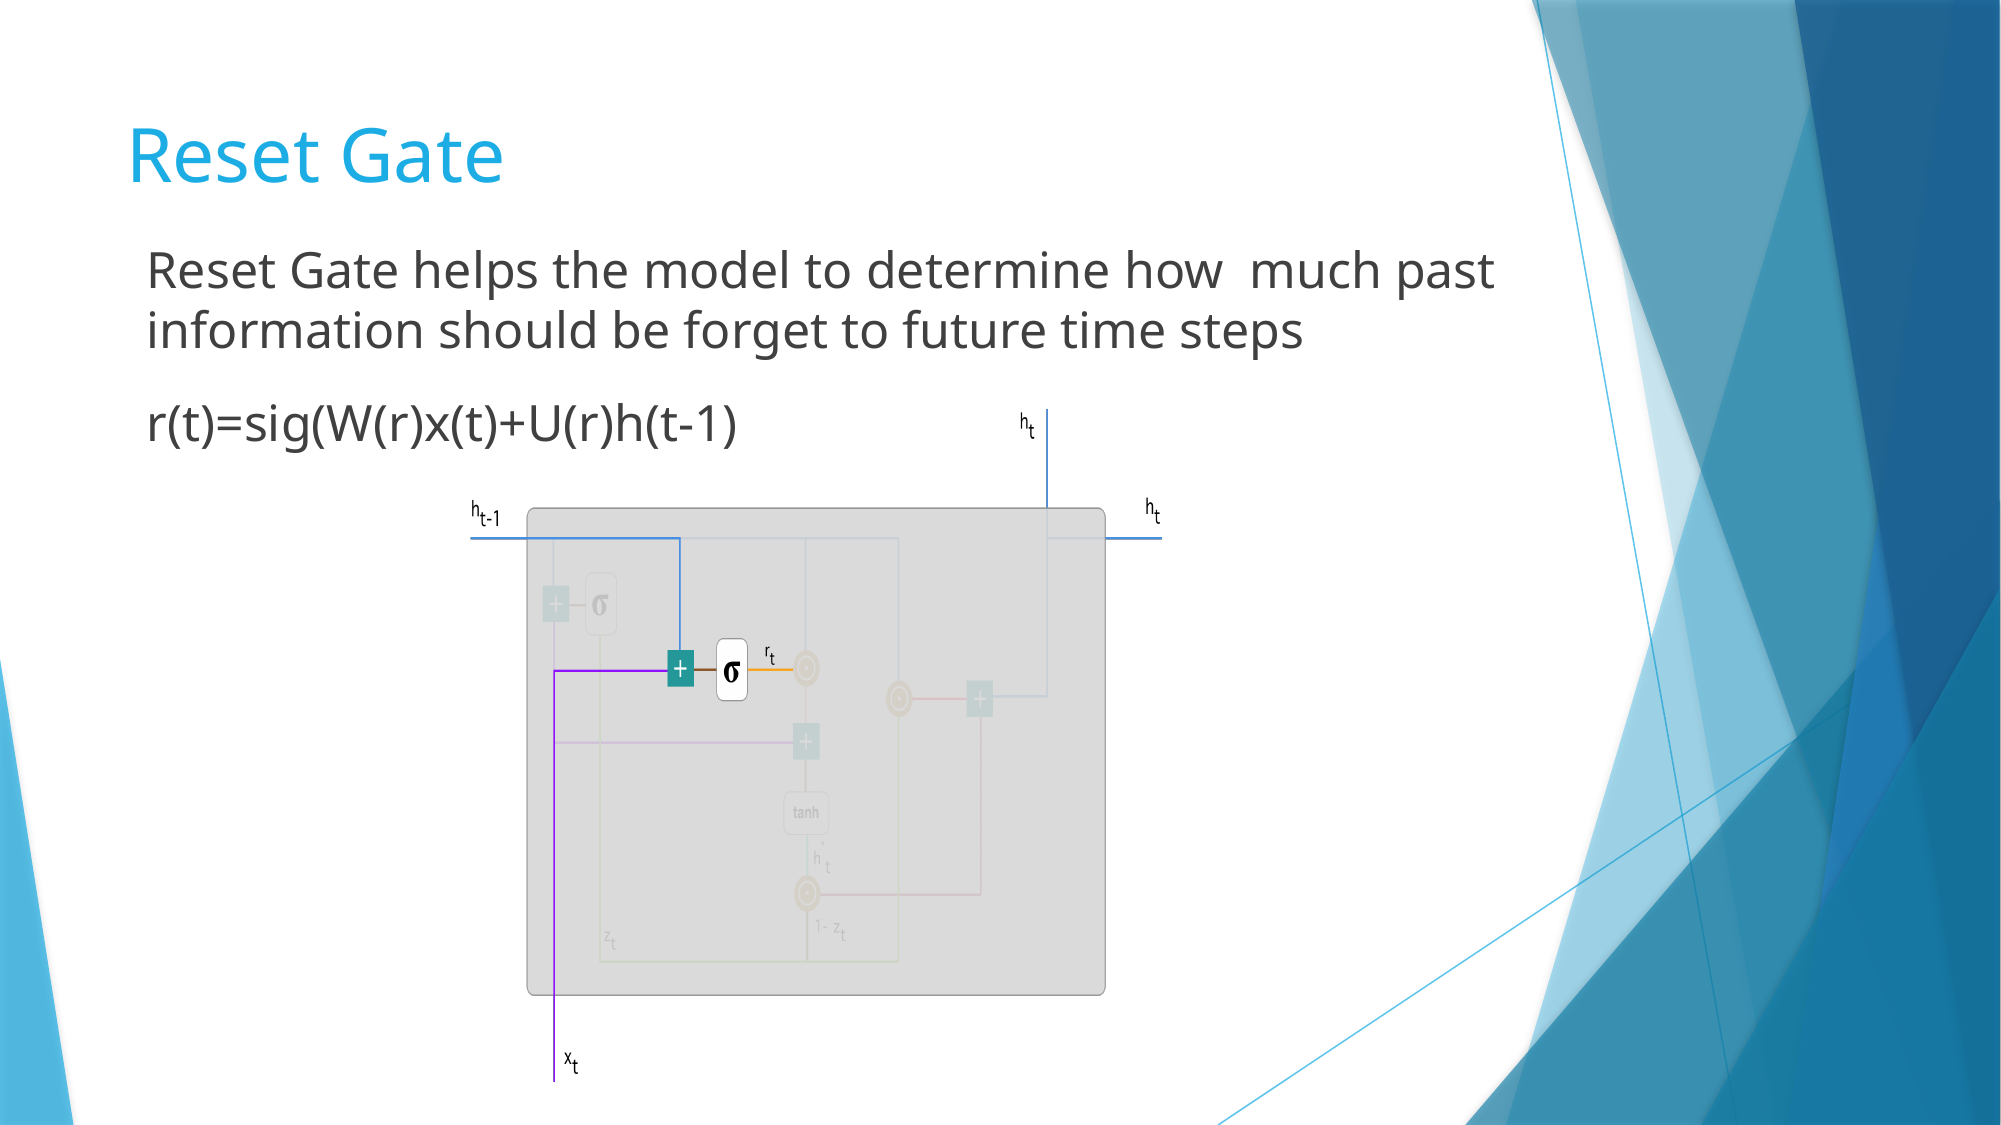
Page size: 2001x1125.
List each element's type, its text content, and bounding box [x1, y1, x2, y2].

picture [470, 408, 1162, 1082]
list Reset Gate helps the model to determine how much past information should be forget to future time steps r(t)=sig(W(r)x(t)+U(r)h(t-1) [111, 230, 1522, 868]
title Reset Gate [111, 99, 1522, 230]
